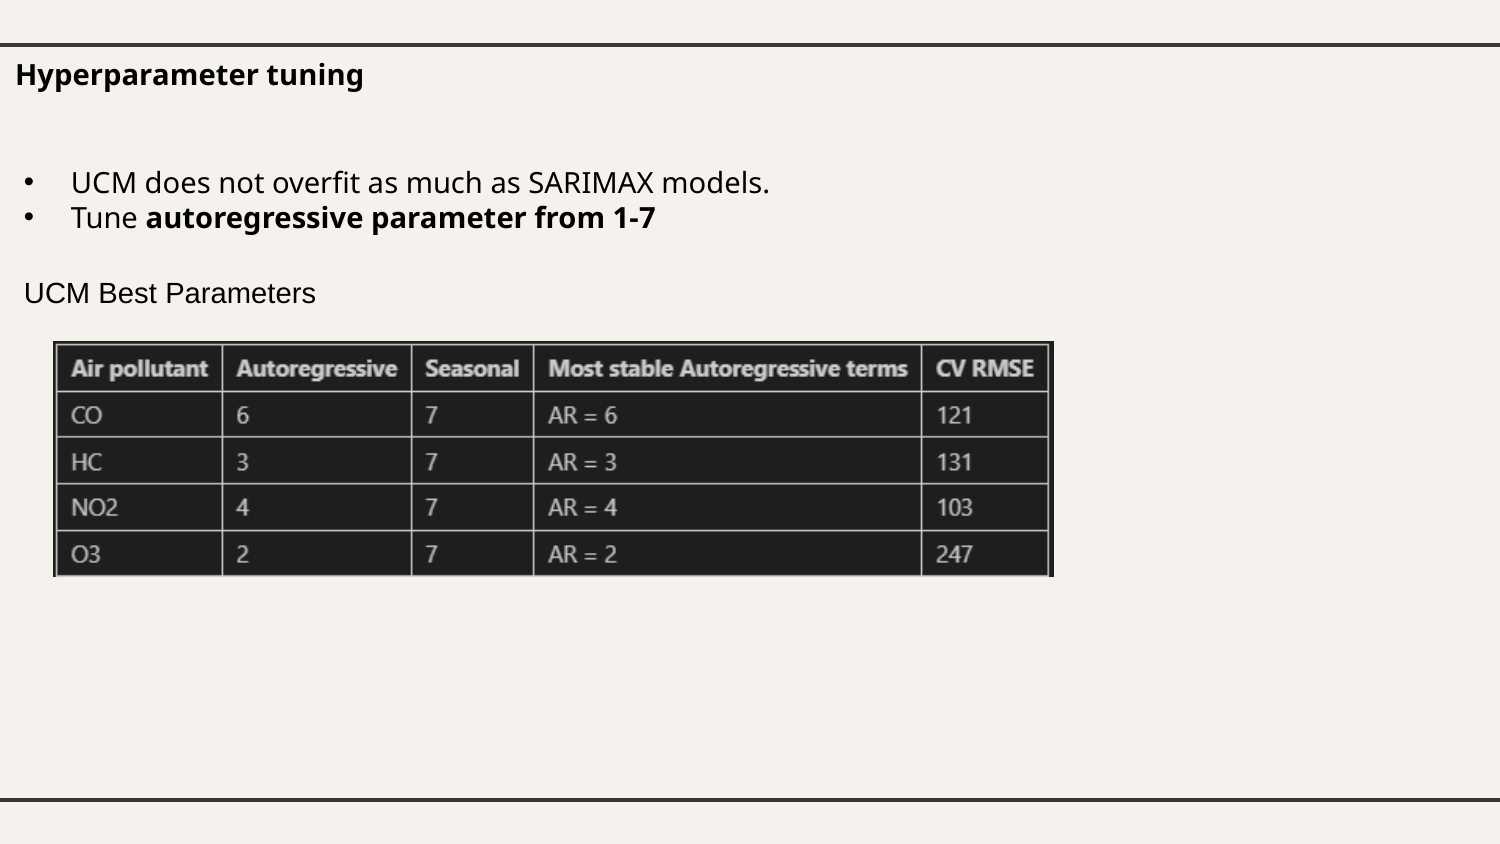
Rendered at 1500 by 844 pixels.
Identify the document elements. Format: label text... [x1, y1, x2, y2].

title Hyperparameter tuning [0, 38, 1400, 110]
text_box UCM Best Parameters [9, 267, 766, 318]
text_box UCM does not overfit as much as SARIMAX models. Tune autoregressive parameter from 1-7 [9, 156, 1040, 242]
picture [53, 340, 1054, 578]
